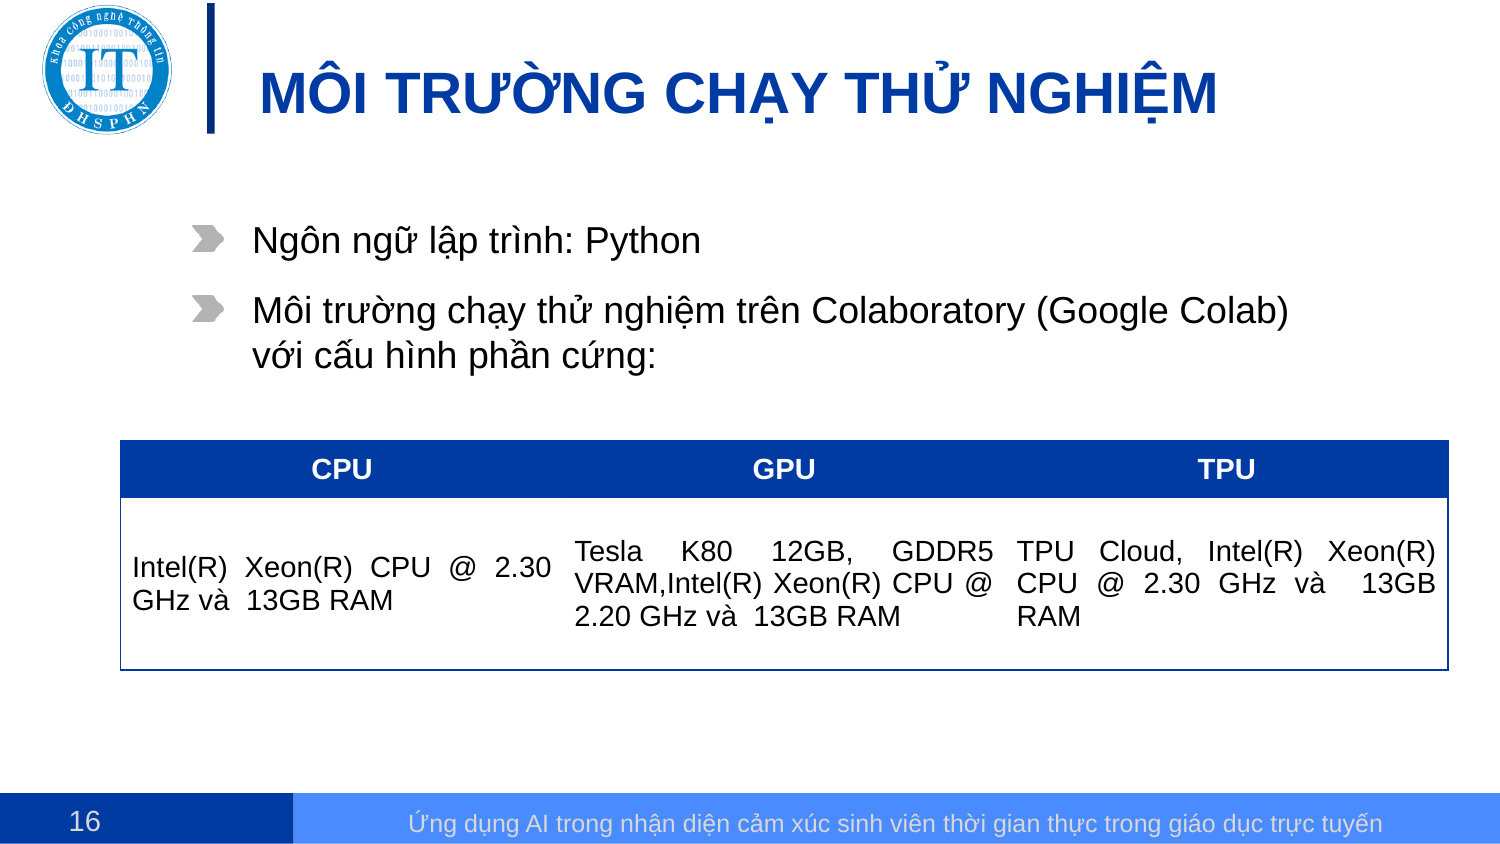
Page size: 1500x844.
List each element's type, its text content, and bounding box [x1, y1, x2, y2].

table_cell TPU Cloud, Intel(R) Xeon(R) CPU @ 2.30 GHz và 13GB RAM [1006, 498, 1447, 669]
picture [192, 295, 224, 322]
picture [37, 0, 178, 141]
text_box [205, 1, 217, 136]
table_header CPU [121, 441, 563, 498]
text_box Ngôn ngữ lập trình: Python Môi trường chạy thử nghiệm trên Colaboratory (Google Colab) với cấu hình phần cứng: [177, 208, 1360, 384]
table_cell Intel(R) Xeon(R) CPU @ 2.30 GHz và 13GB RAM [121, 498, 563, 669]
picture [192, 225, 224, 252]
table_header TPU [1006, 441, 1447, 497]
table_header GPU [563, 441, 1006, 497]
table_cell Tesla K80 12GB, GDDR5 VRAM,Intel(R) Xeon(R) CPU @ 2.20 GHz và 13GB RAM [563, 498, 1006, 669]
title MÔI TRƯỜNG CHẠY THỬ NGHIỆM [244, 39, 1360, 134]
